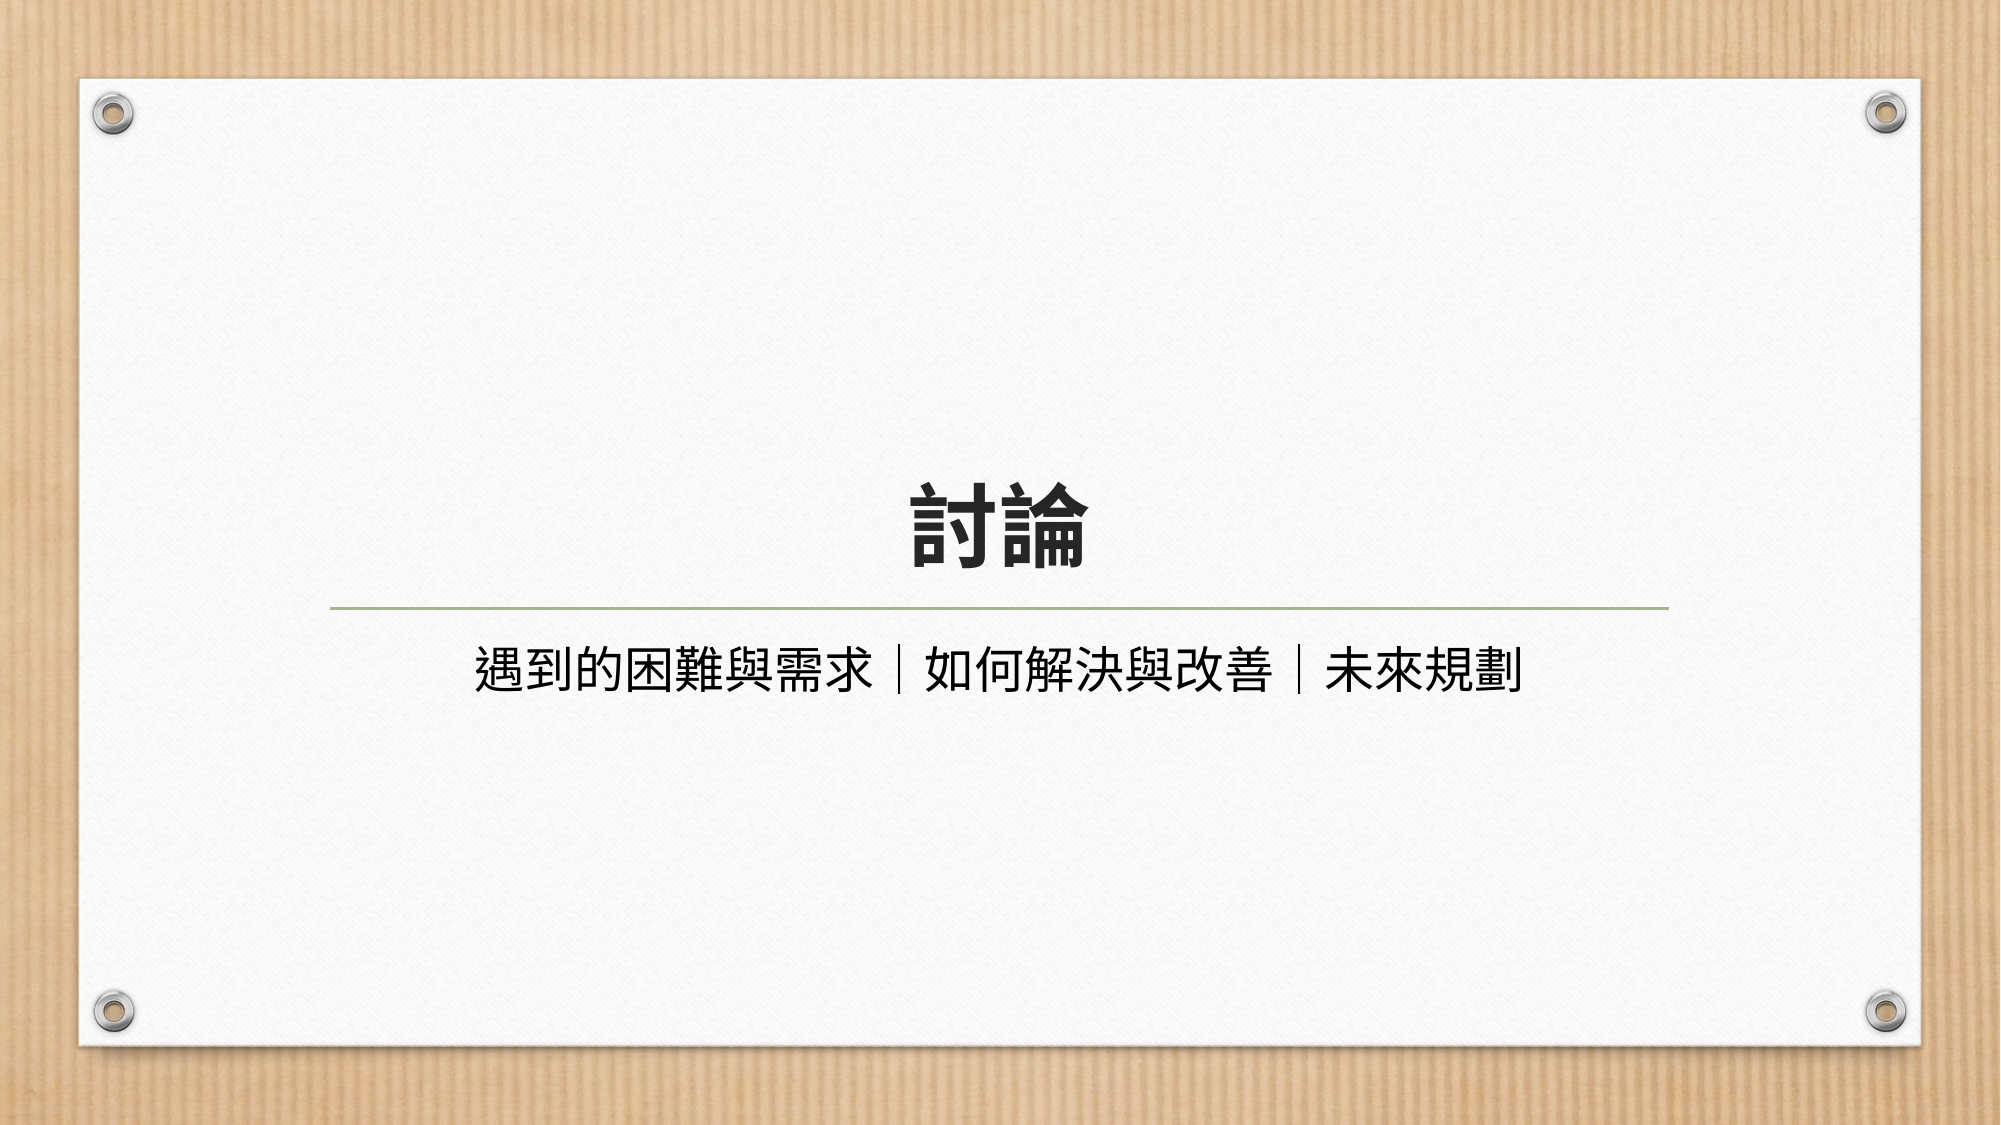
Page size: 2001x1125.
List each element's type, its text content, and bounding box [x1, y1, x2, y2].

picture [0, 0, 2001, 1125]
list 遇到的困難與需求｜如何解決與改善｜未來規劃 [330, 630, 1669, 788]
title 討論 [330, 287, 1669, 587]
